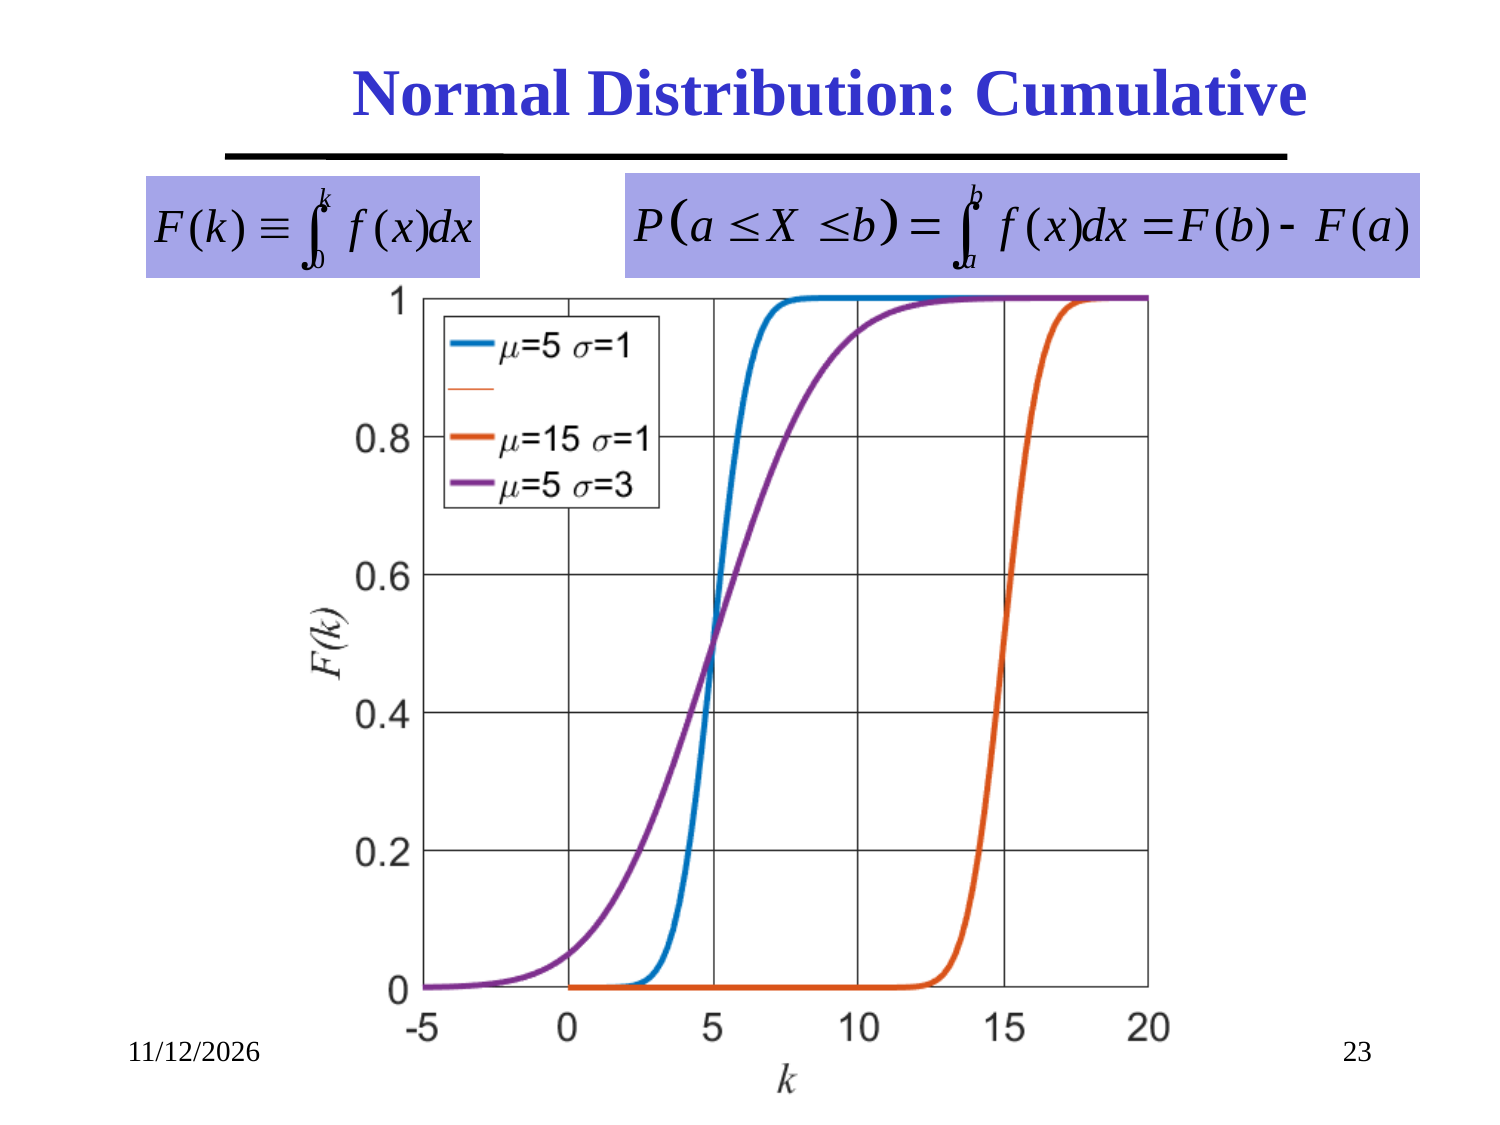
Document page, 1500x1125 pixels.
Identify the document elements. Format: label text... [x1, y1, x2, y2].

slide_number 23 [1241, 1024, 1388, 1101]
picture [299, 233, 1238, 1102]
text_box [624, 172, 1421, 279]
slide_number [112, 1024, 294, 1101]
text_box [145, 175, 481, 279]
text_box Normal Distribution: Cumulative [337, 41, 1500, 136]
